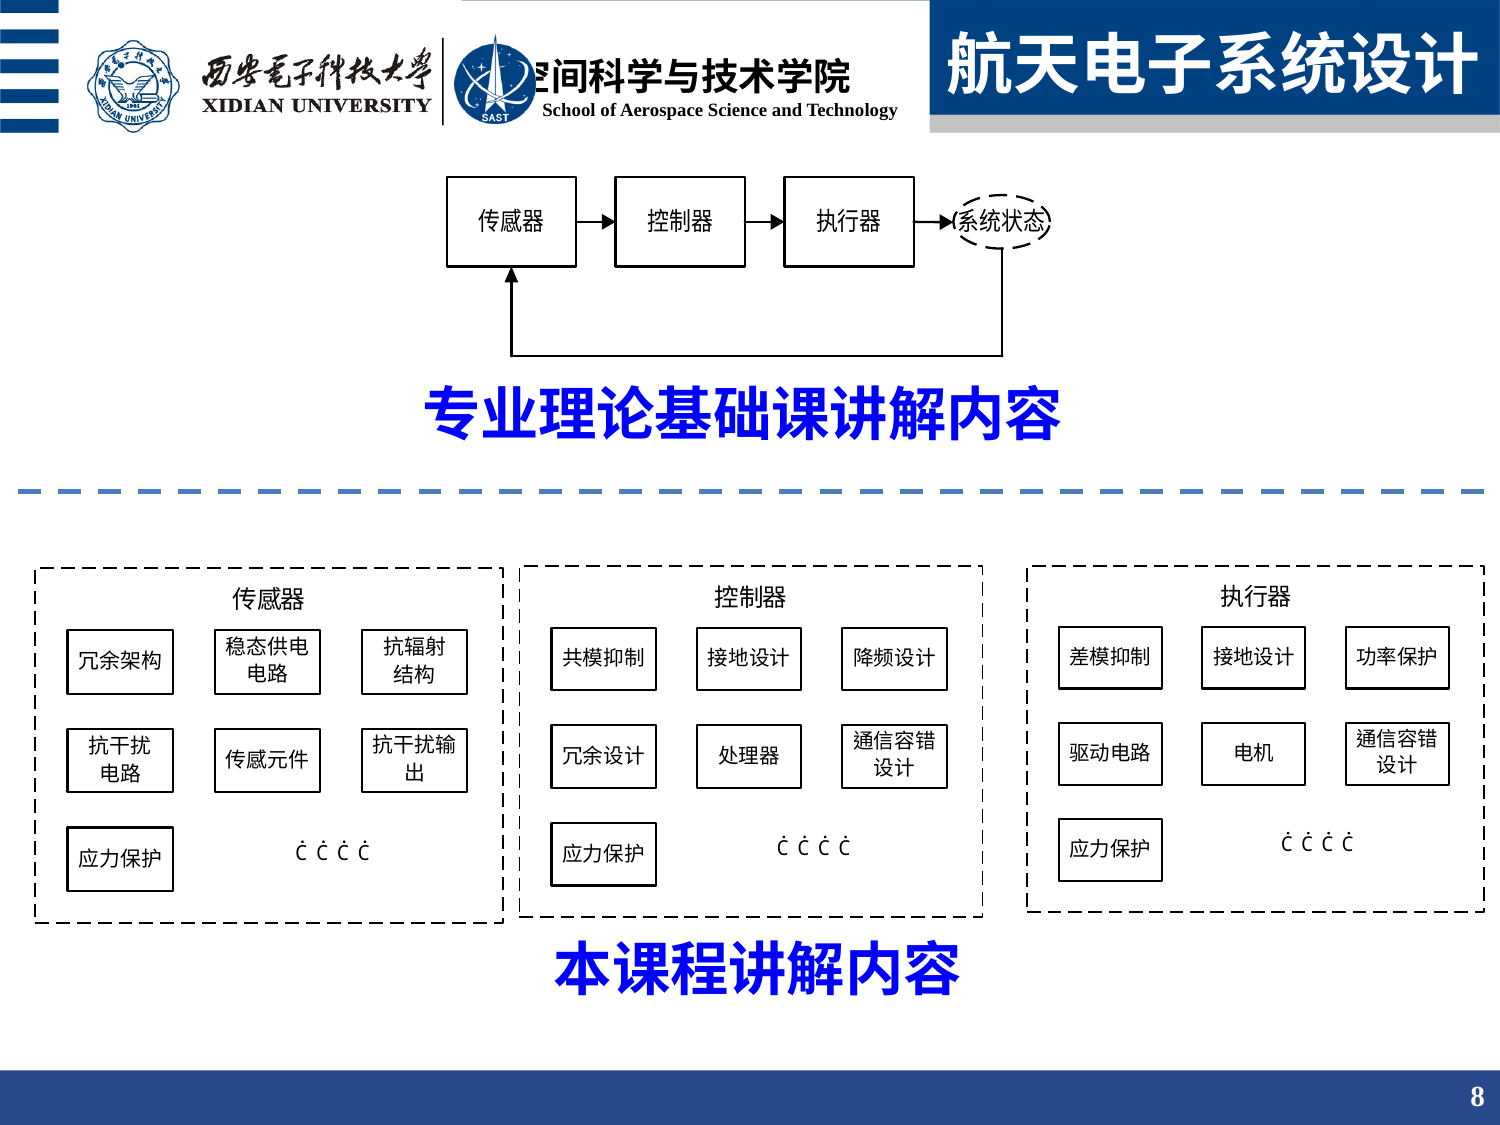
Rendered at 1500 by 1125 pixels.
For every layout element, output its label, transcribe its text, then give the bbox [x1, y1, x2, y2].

picture [0, 0, 1500, 1070]
picture [930, 0, 1500, 5]
text_box 本课程讲解内容 [539, 924, 992, 1010]
text_box 航天电子系统设计 [927, 5, 1500, 119]
text_box 专业理论基础课讲解内容 [407, 369, 1093, 455]
